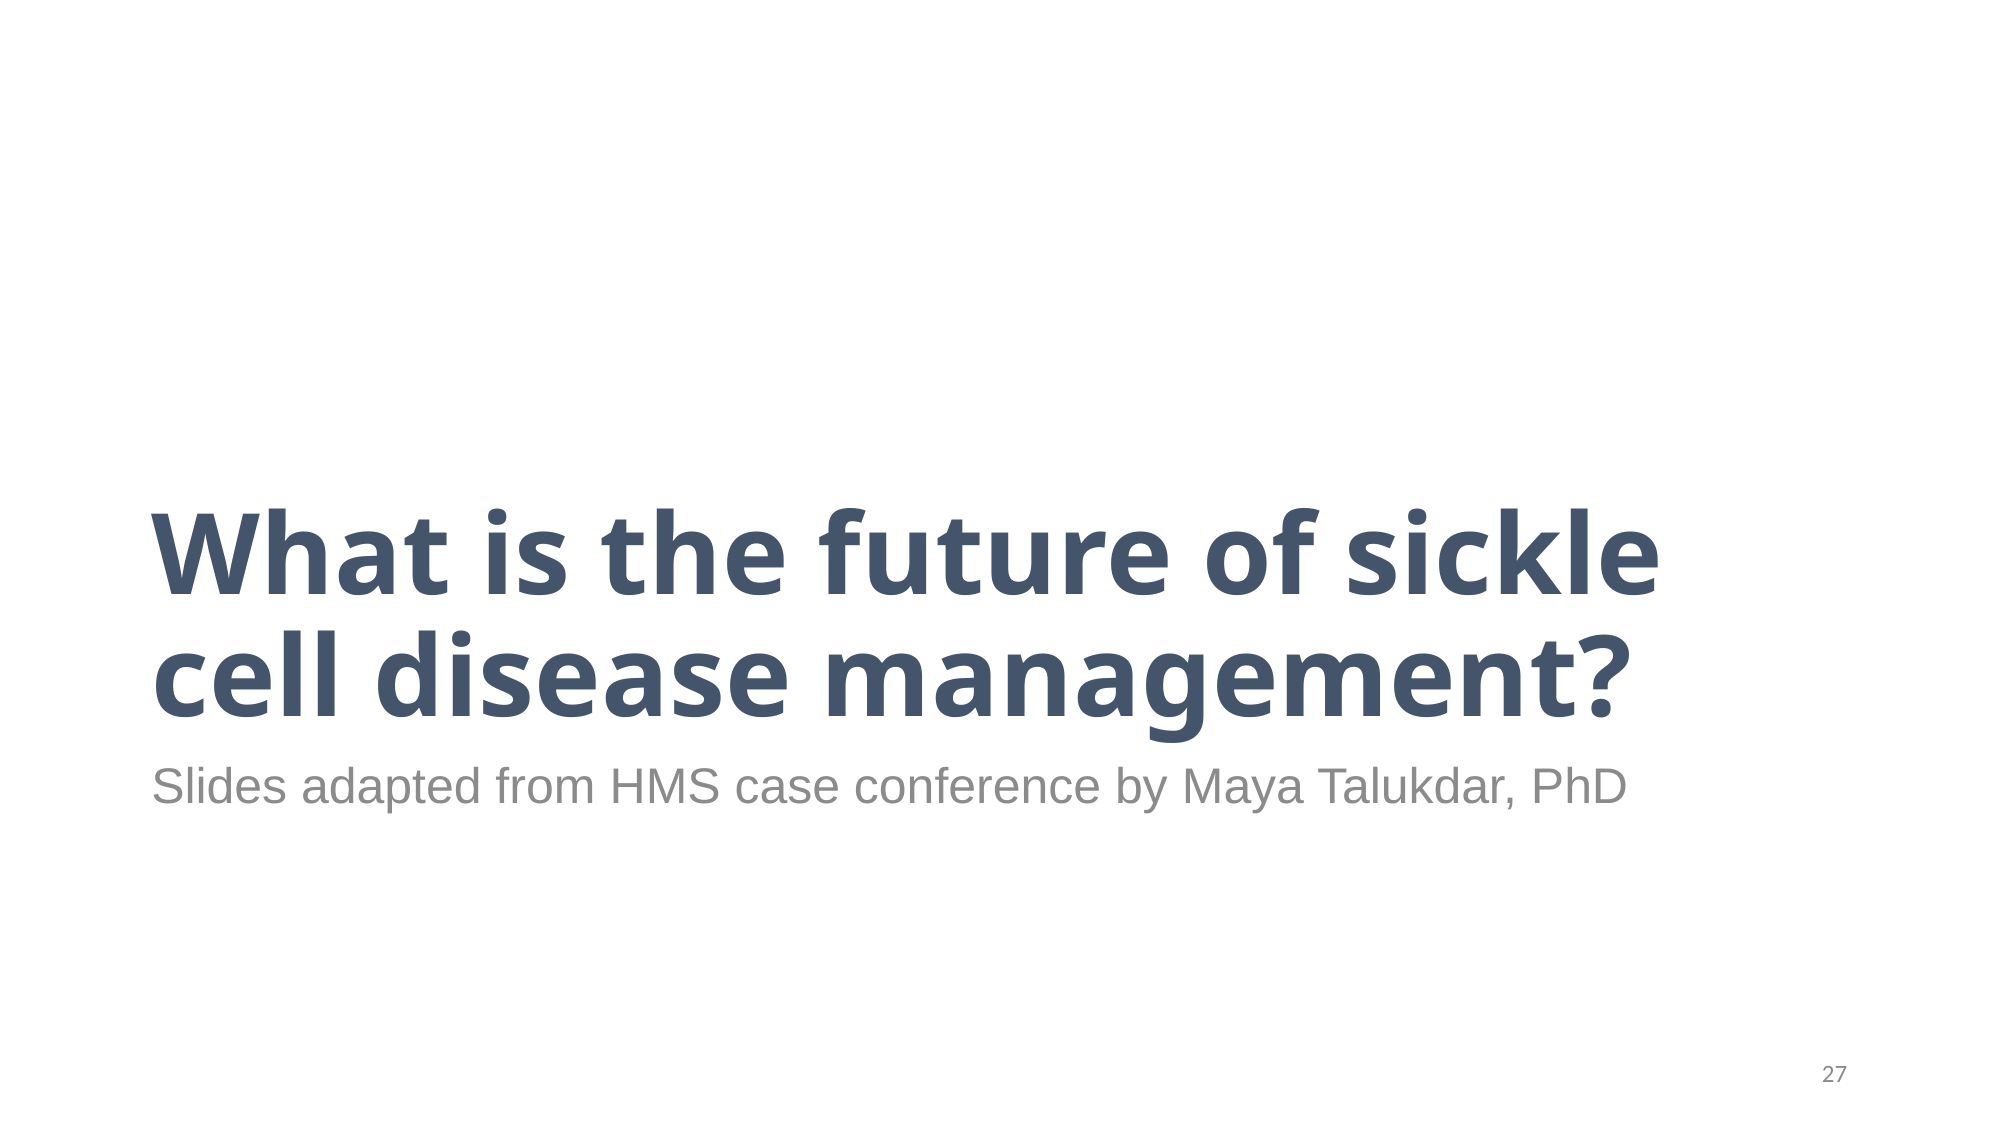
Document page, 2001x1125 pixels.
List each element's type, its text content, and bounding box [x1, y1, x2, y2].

slide_number 27 [1412, 1042, 1863, 1103]
title What is the future of sickle cell disease management? [136, 280, 1862, 749]
list Slides adapted from HMS case conference by Maya Talukdar, PhD [136, 752, 1862, 999]
